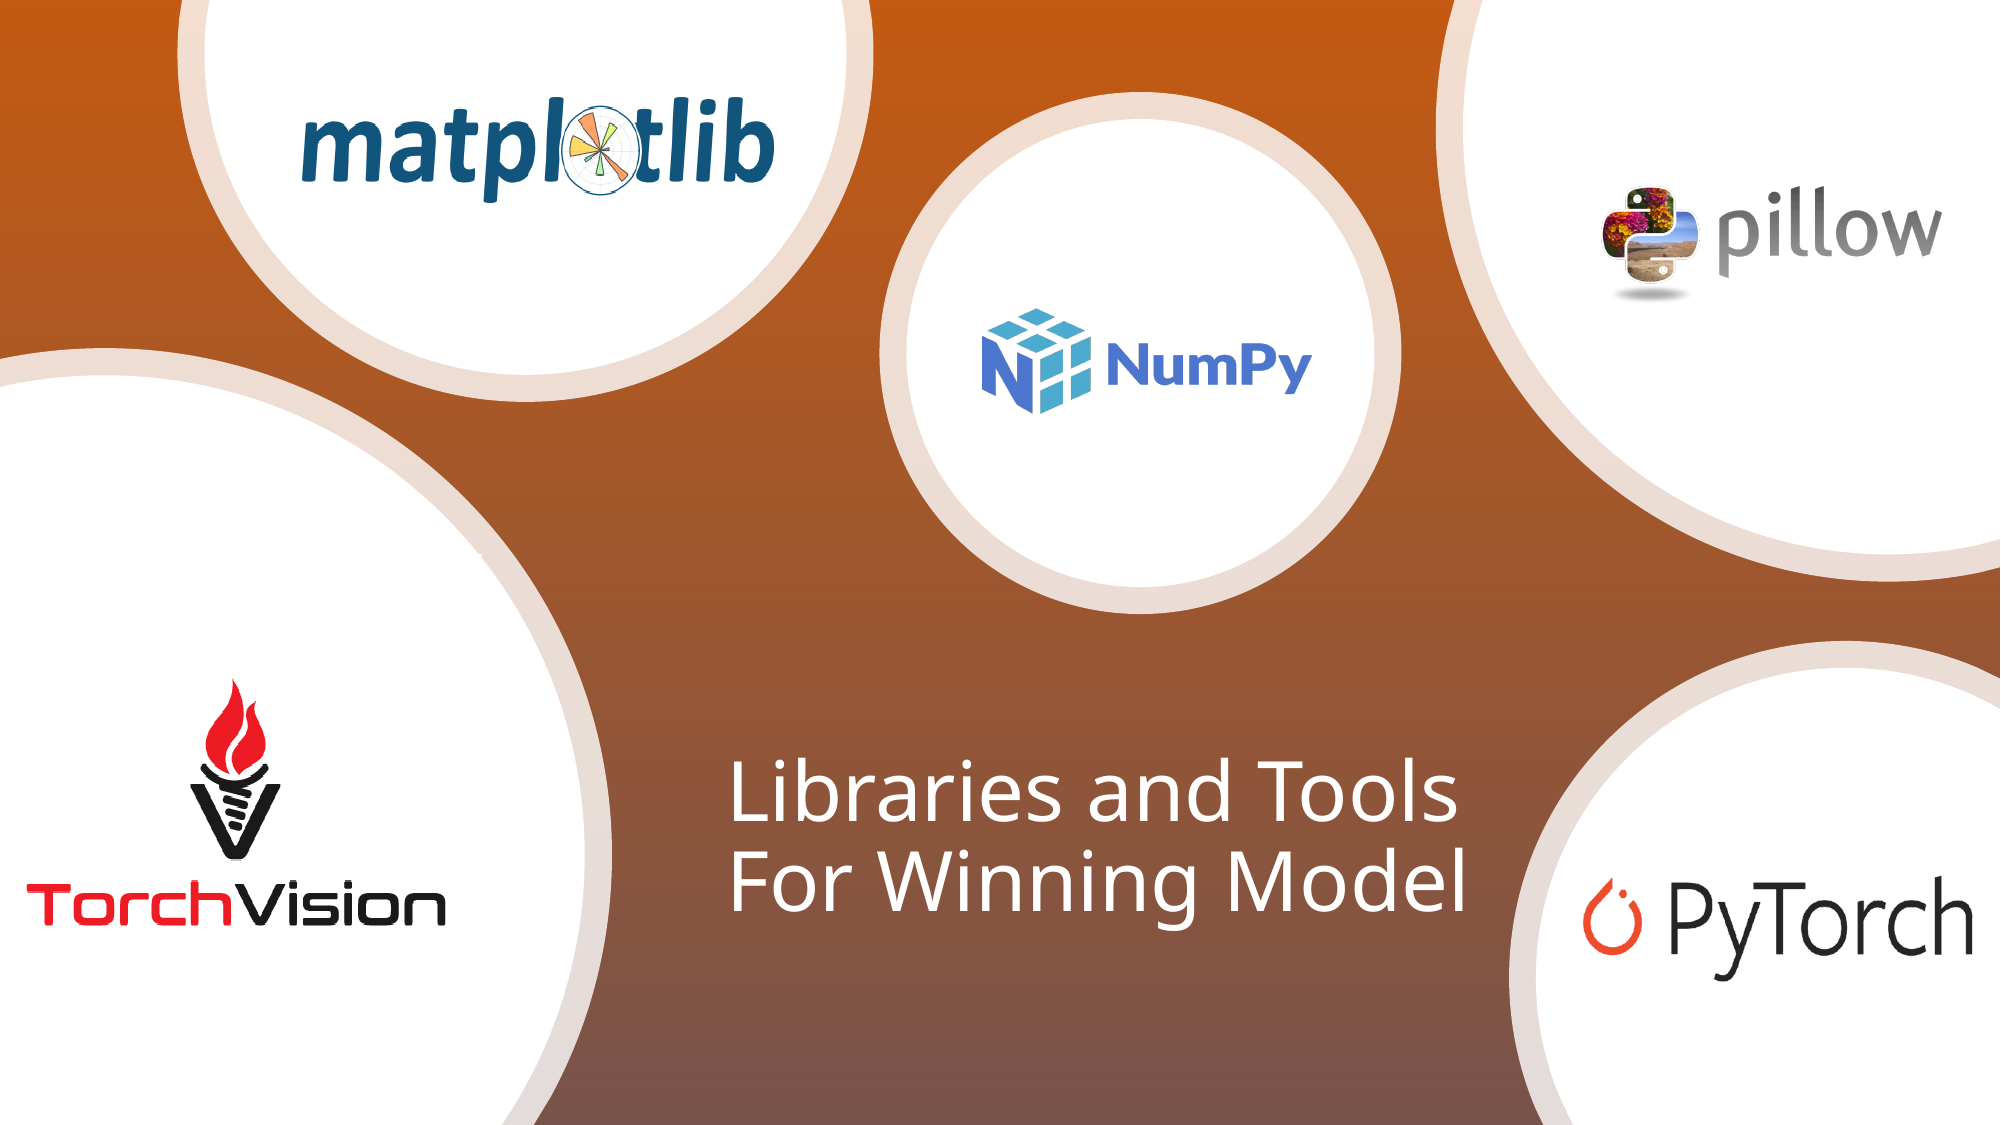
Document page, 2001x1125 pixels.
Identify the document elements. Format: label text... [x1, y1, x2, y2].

picture [959, 284, 1335, 438]
text_box [1434, 0, 2000, 583]
text_box [203, 0, 848, 376]
picture [1582, 875, 1973, 982]
picture [277, 91, 798, 209]
text_box [176, 0, 875, 403]
picture [0, 554, 482, 1051]
text_box [878, 90, 1403, 616]
text_box [1508, 639, 2000, 1125]
title Libraries and Tools For Winning Model [677, 741, 1488, 966]
text_box [0, 347, 614, 1125]
text_box [1461, 0, 2000, 556]
picture [1582, 149, 1964, 336]
